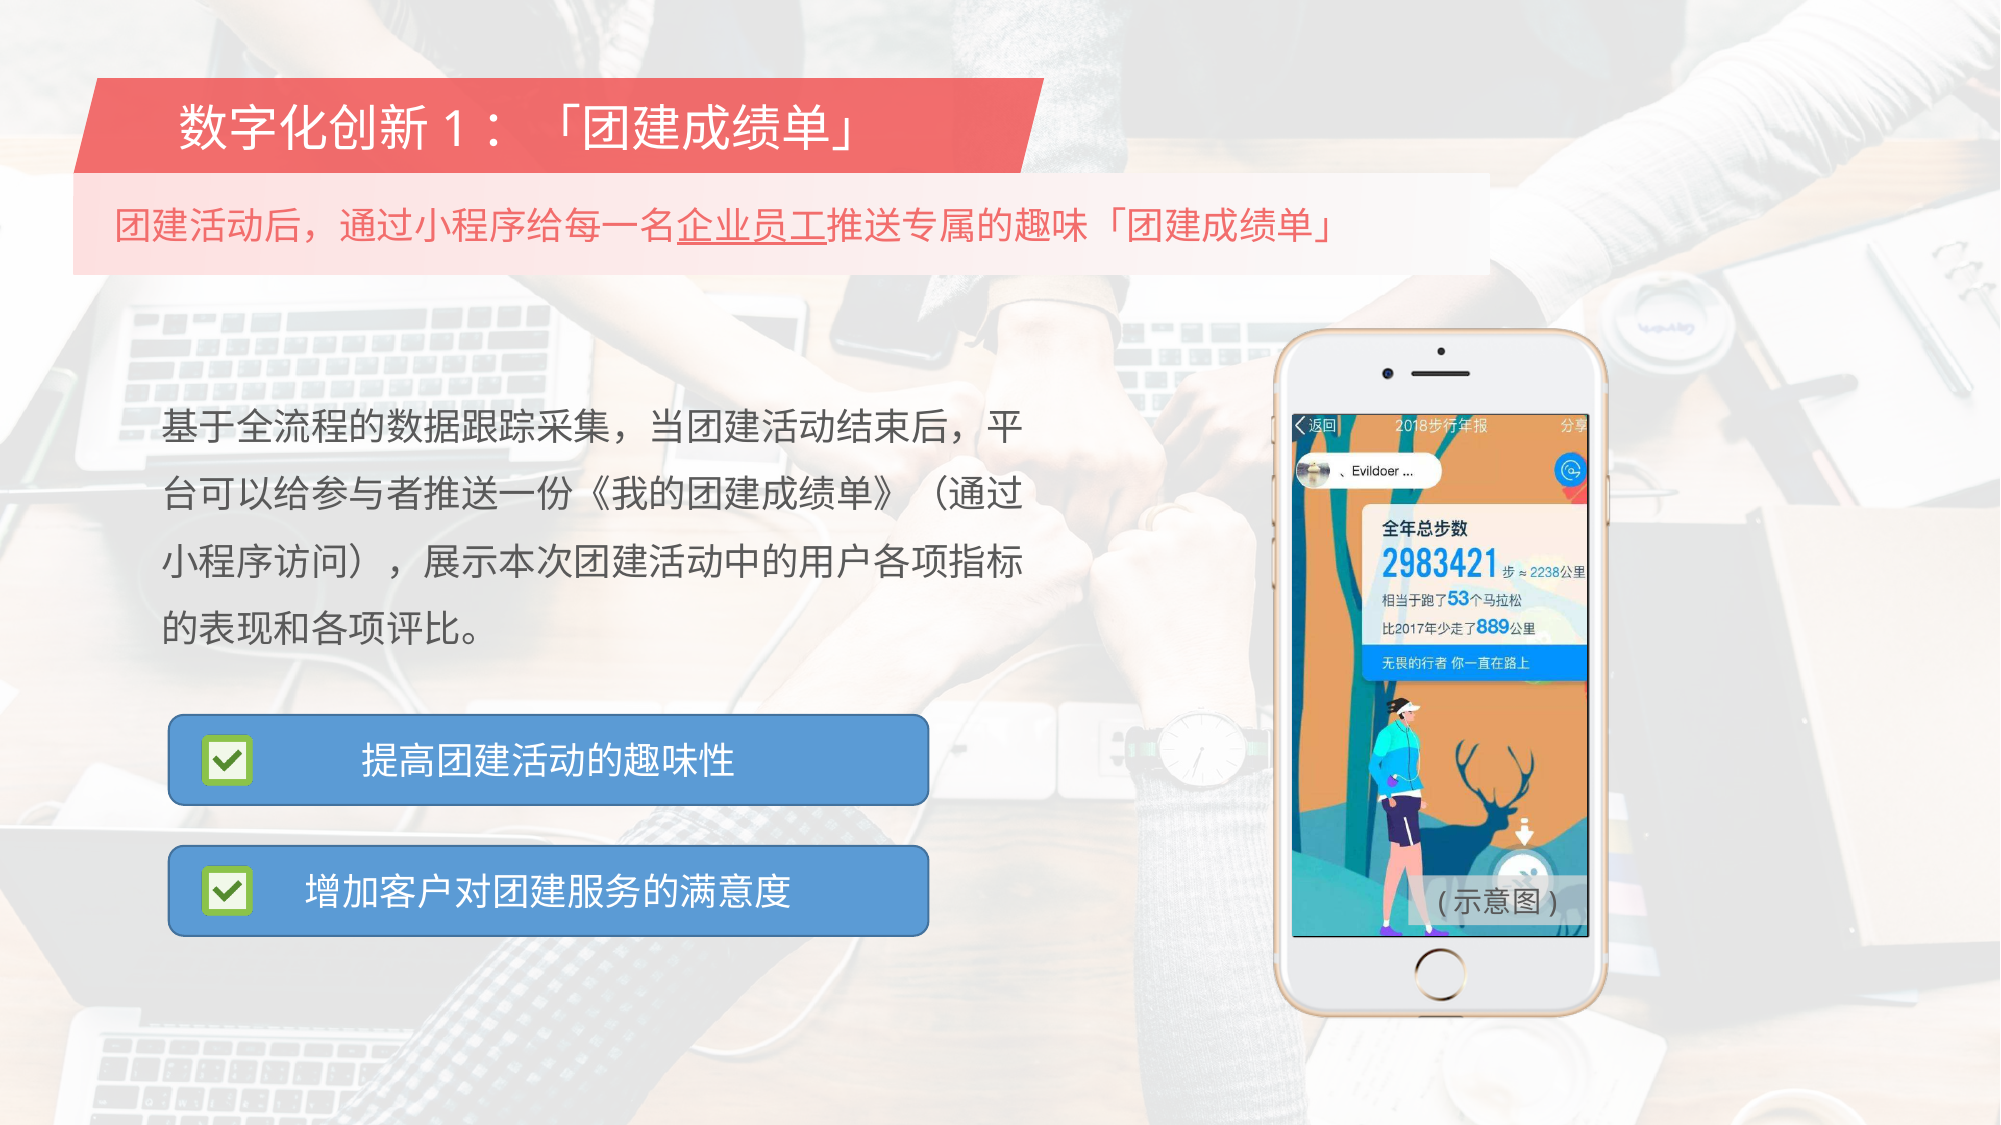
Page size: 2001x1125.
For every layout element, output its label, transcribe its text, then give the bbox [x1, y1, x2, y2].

text_box 团建活动后，通过小程序给每一名企业员工推送专属的趣味「团建成绩单」 [72, 173, 1490, 276]
picture [193, 726, 261, 794]
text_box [1245, 311, 1640, 1037]
text_box 基于全流程的数据跟踪采集，当团建活动结束后，平台可以给参与者推送一份《我的团建成绩单》（通过小程序访问），展示本次团建活动中的用户各项指标的表现和各项评比。 [146, 372, 1074, 658]
picture [193, 857, 261, 925]
text_box 提高团建活动的趣味性 [167, 713, 930, 806]
text_box 增加客户对团建服务的满意度 [167, 844, 930, 937]
text_box 数字化创新1：「团建成绩单」 [72, 77, 1046, 173]
